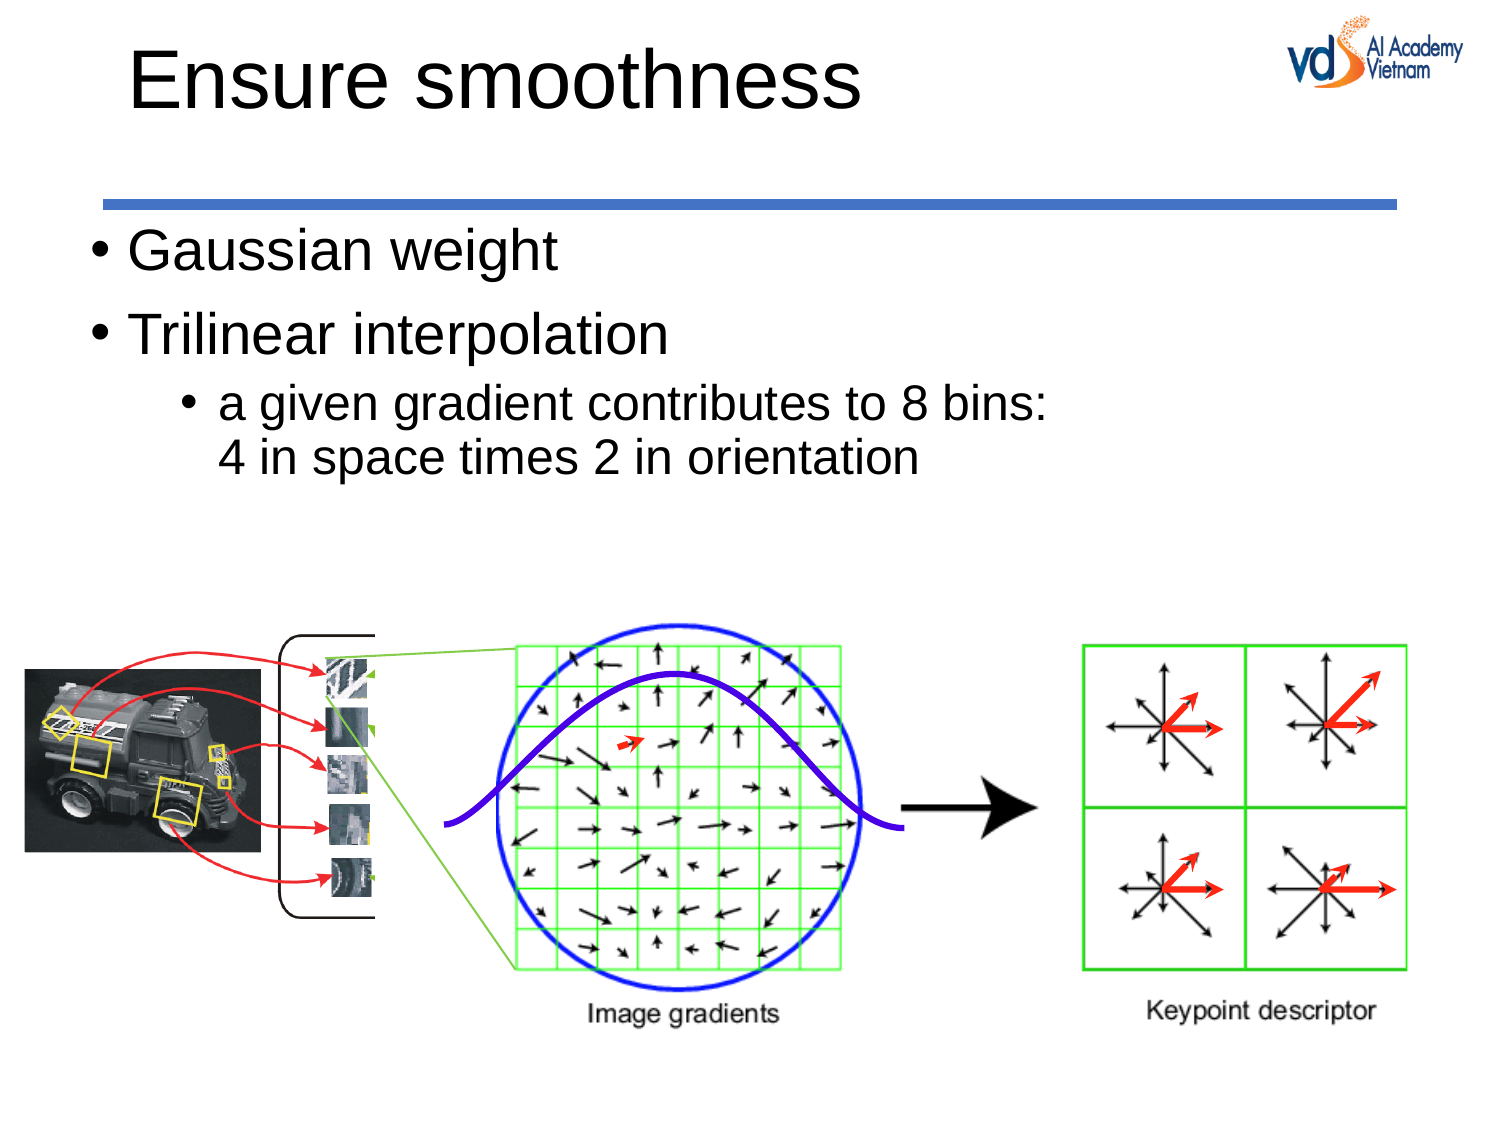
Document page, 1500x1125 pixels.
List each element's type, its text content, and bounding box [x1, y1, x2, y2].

list Gaussian weight Trilinear interpolation a given gradient contributes to 8 bins: 4 in space times 2 in orientation [75, 212, 1450, 575]
picture [496, 593, 1422, 1034]
title Ensure smoothness [112, 0, 1388, 175]
text_box [443, 790, 496, 825]
picture [24, 634, 375, 919]
picture [1388, 15, 1463, 88]
